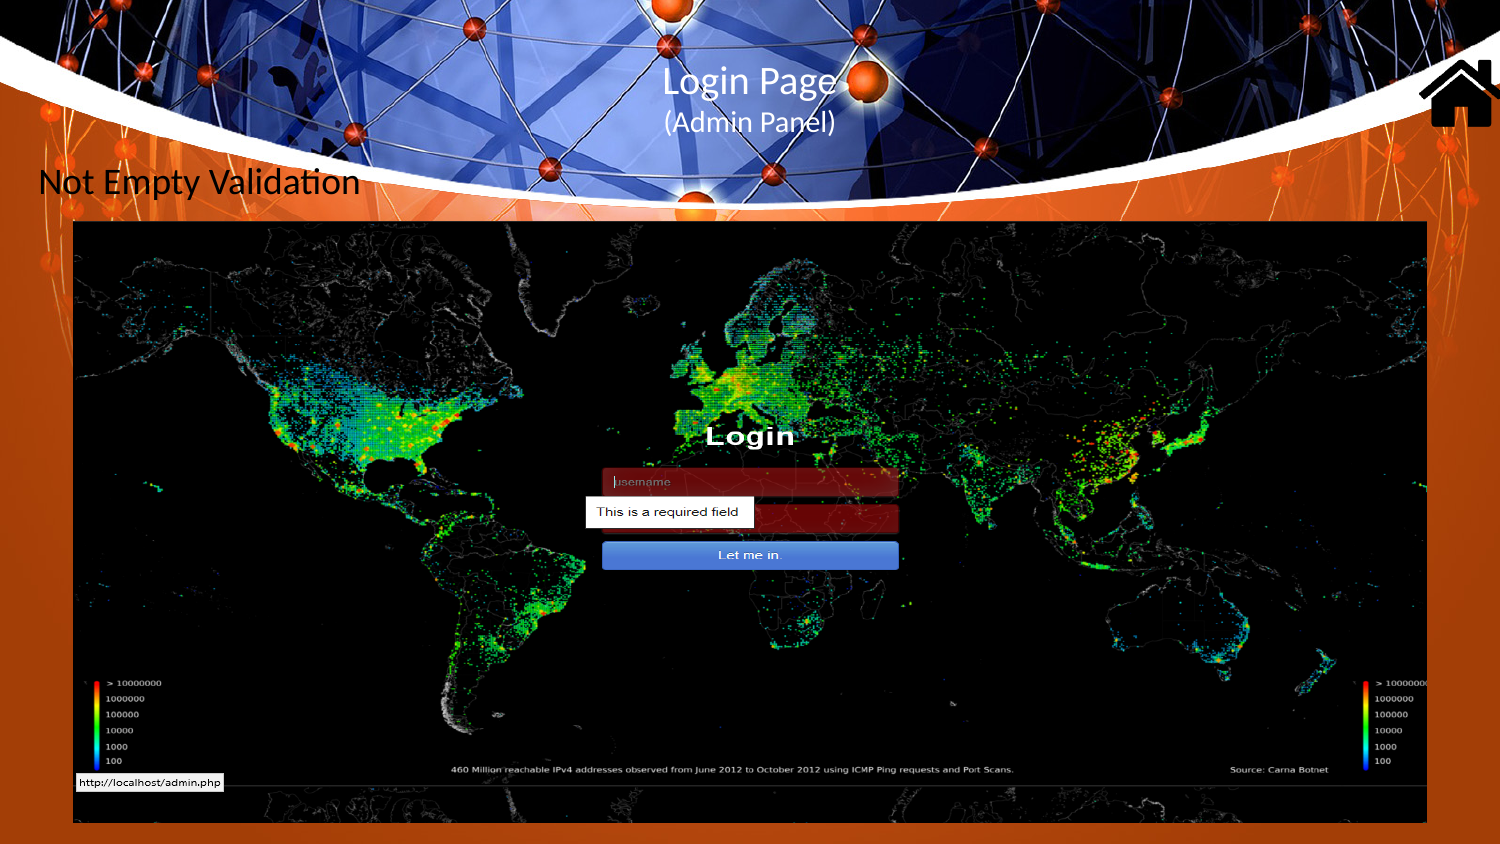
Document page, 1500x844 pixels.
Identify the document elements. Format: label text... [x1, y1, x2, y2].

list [73, 221, 1427, 823]
title Login Page (Admin Panel) [73, 46, 1427, 147]
picture [0, 0, 1500, 844]
text_box Not Empty Validation [23, 149, 625, 209]
